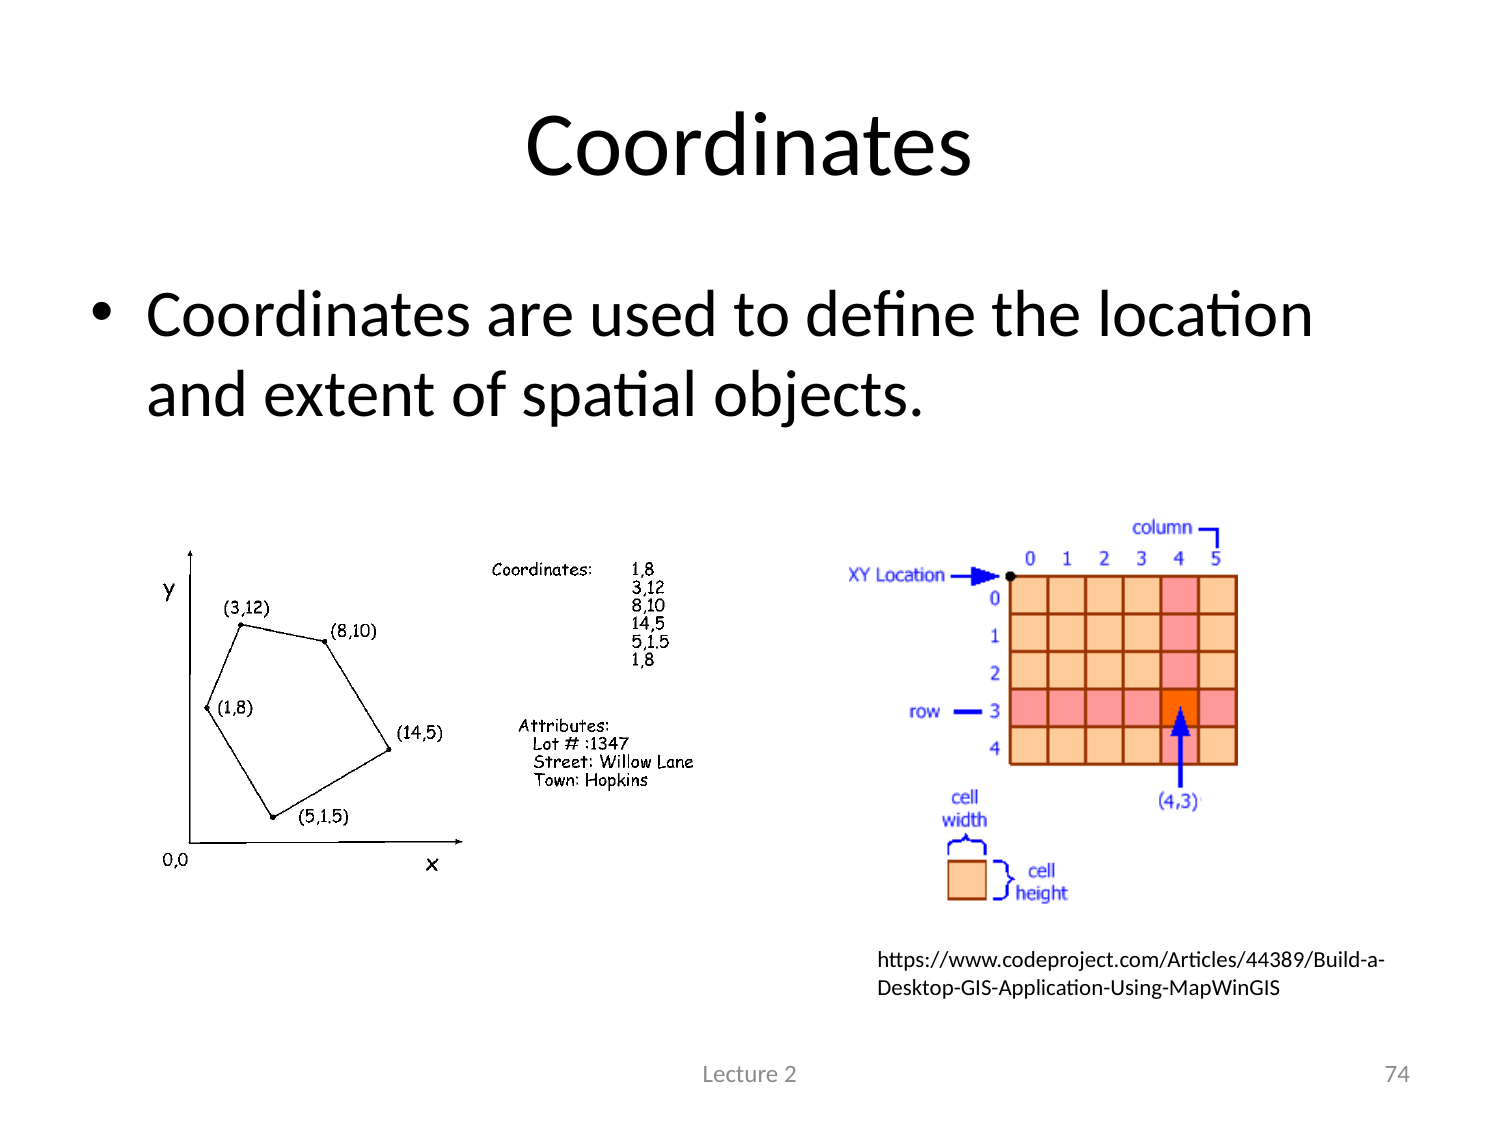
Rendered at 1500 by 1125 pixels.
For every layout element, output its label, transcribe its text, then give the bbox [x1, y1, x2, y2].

slide_number 74 [1074, 1042, 1425, 1103]
text_box https://www.codeproject.com/Articles/44389/Build-a-Desktop-GIS-Application-Using-MapWinGIS [862, 937, 1425, 1008]
title Coordinates [75, 45, 1425, 233]
footer Lecture 2 [512, 1042, 988, 1103]
picture [162, 549, 693, 872]
picture [849, 514, 1238, 907]
list Coordinates are used to define the location and extent of spatial objects. [75, 262, 1425, 438]
